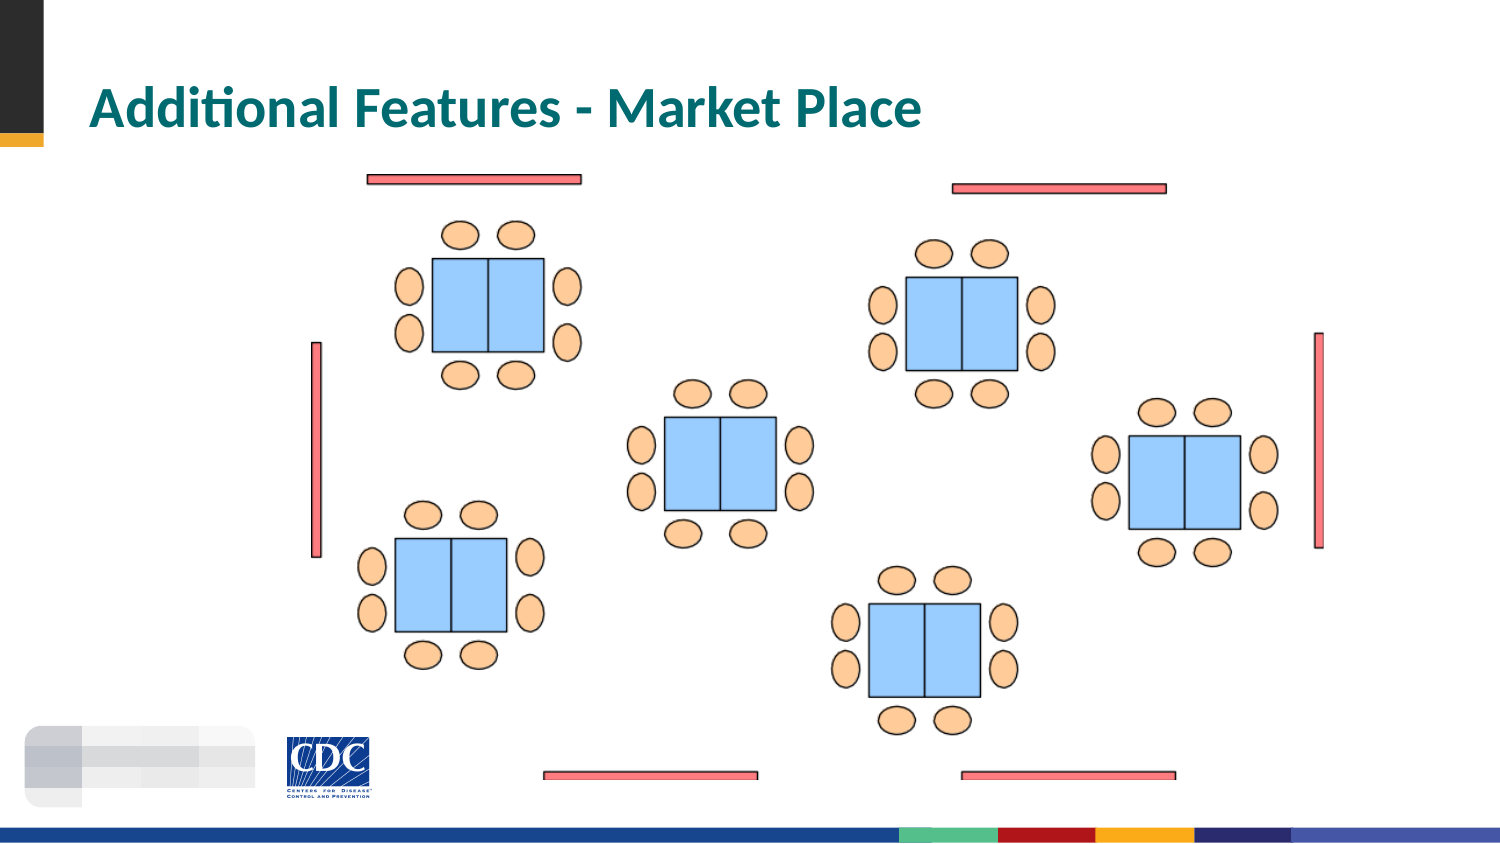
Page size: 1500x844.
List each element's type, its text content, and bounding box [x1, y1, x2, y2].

picture [287, 174, 1324, 798]
title Additional Features - Market Place [75, 33, 1425, 147]
